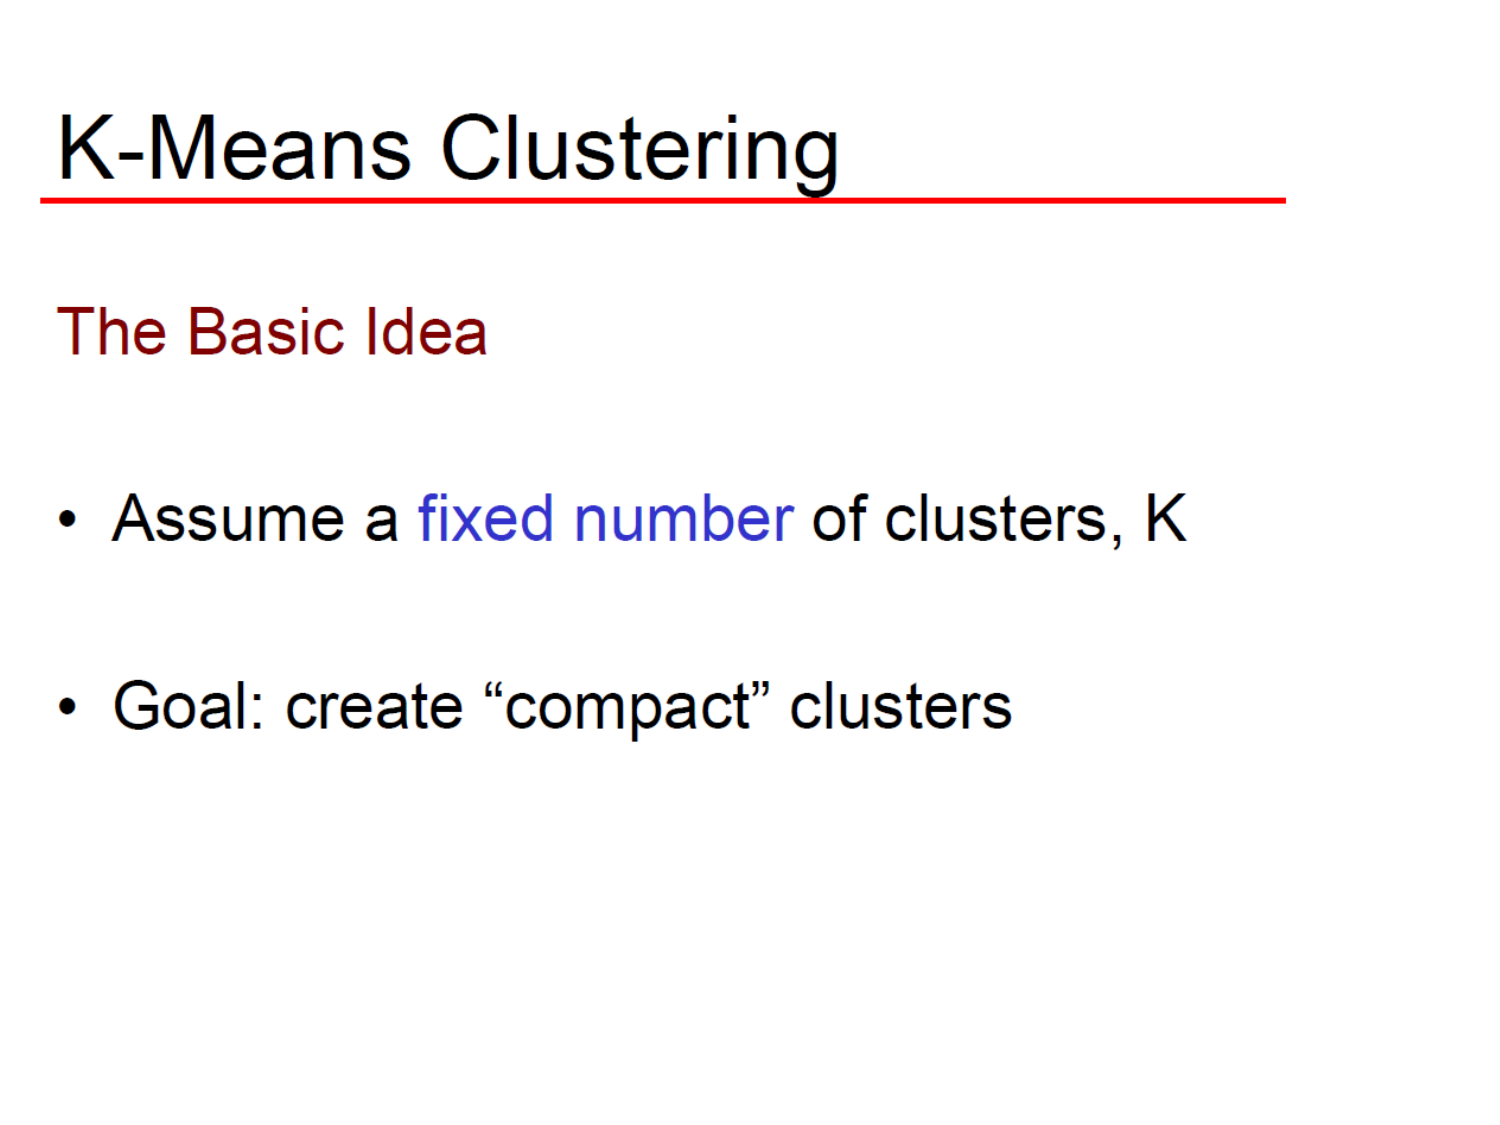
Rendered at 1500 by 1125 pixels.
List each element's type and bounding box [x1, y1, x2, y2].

picture [0, 79, 1330, 813]
